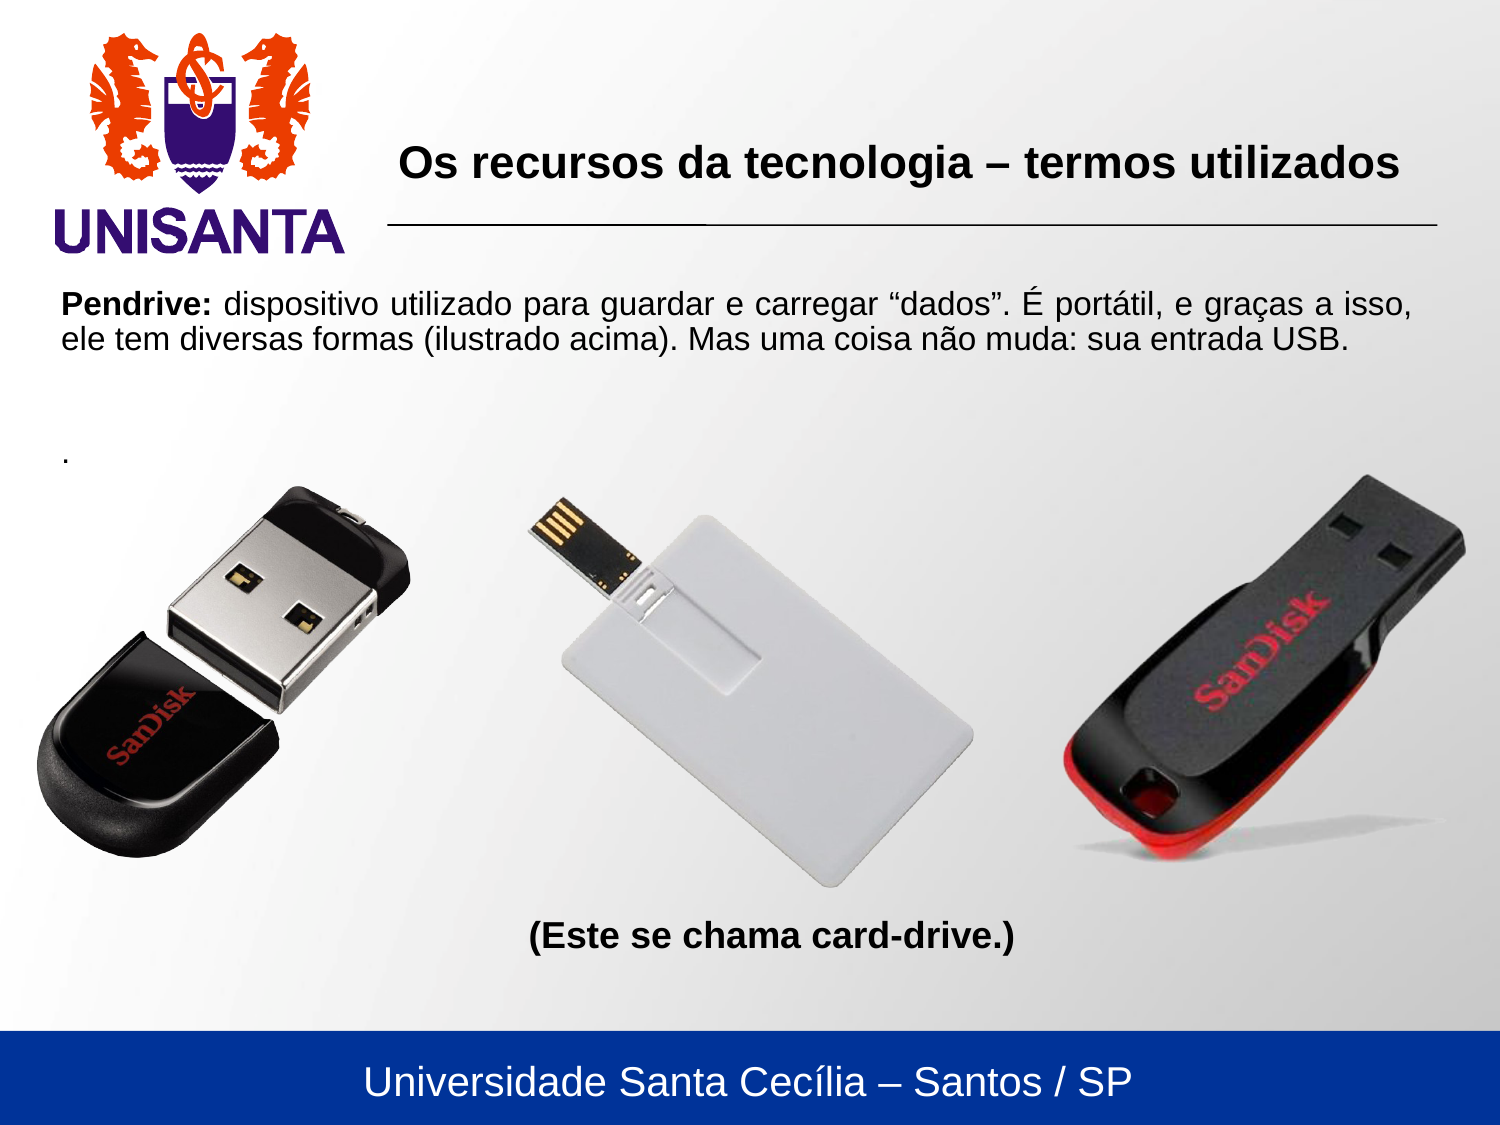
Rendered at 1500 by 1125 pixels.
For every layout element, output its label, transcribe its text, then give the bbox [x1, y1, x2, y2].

picture [0, 0, 1500, 1030]
text_box Pendrive: dispositivo utilizado para guardar e carregar “dados”. É portátil, e graças a isso, ele tem diversas formas (ilustrado acima). Mas uma coisa não muda: sua entrada USB. . [46, 278, 1430, 470]
text_box Os recursos da tecnologia – termos utilizados [383, 149, 1430, 192]
text_box (Este se chama card-drive.) [513, 912, 933, 964]
